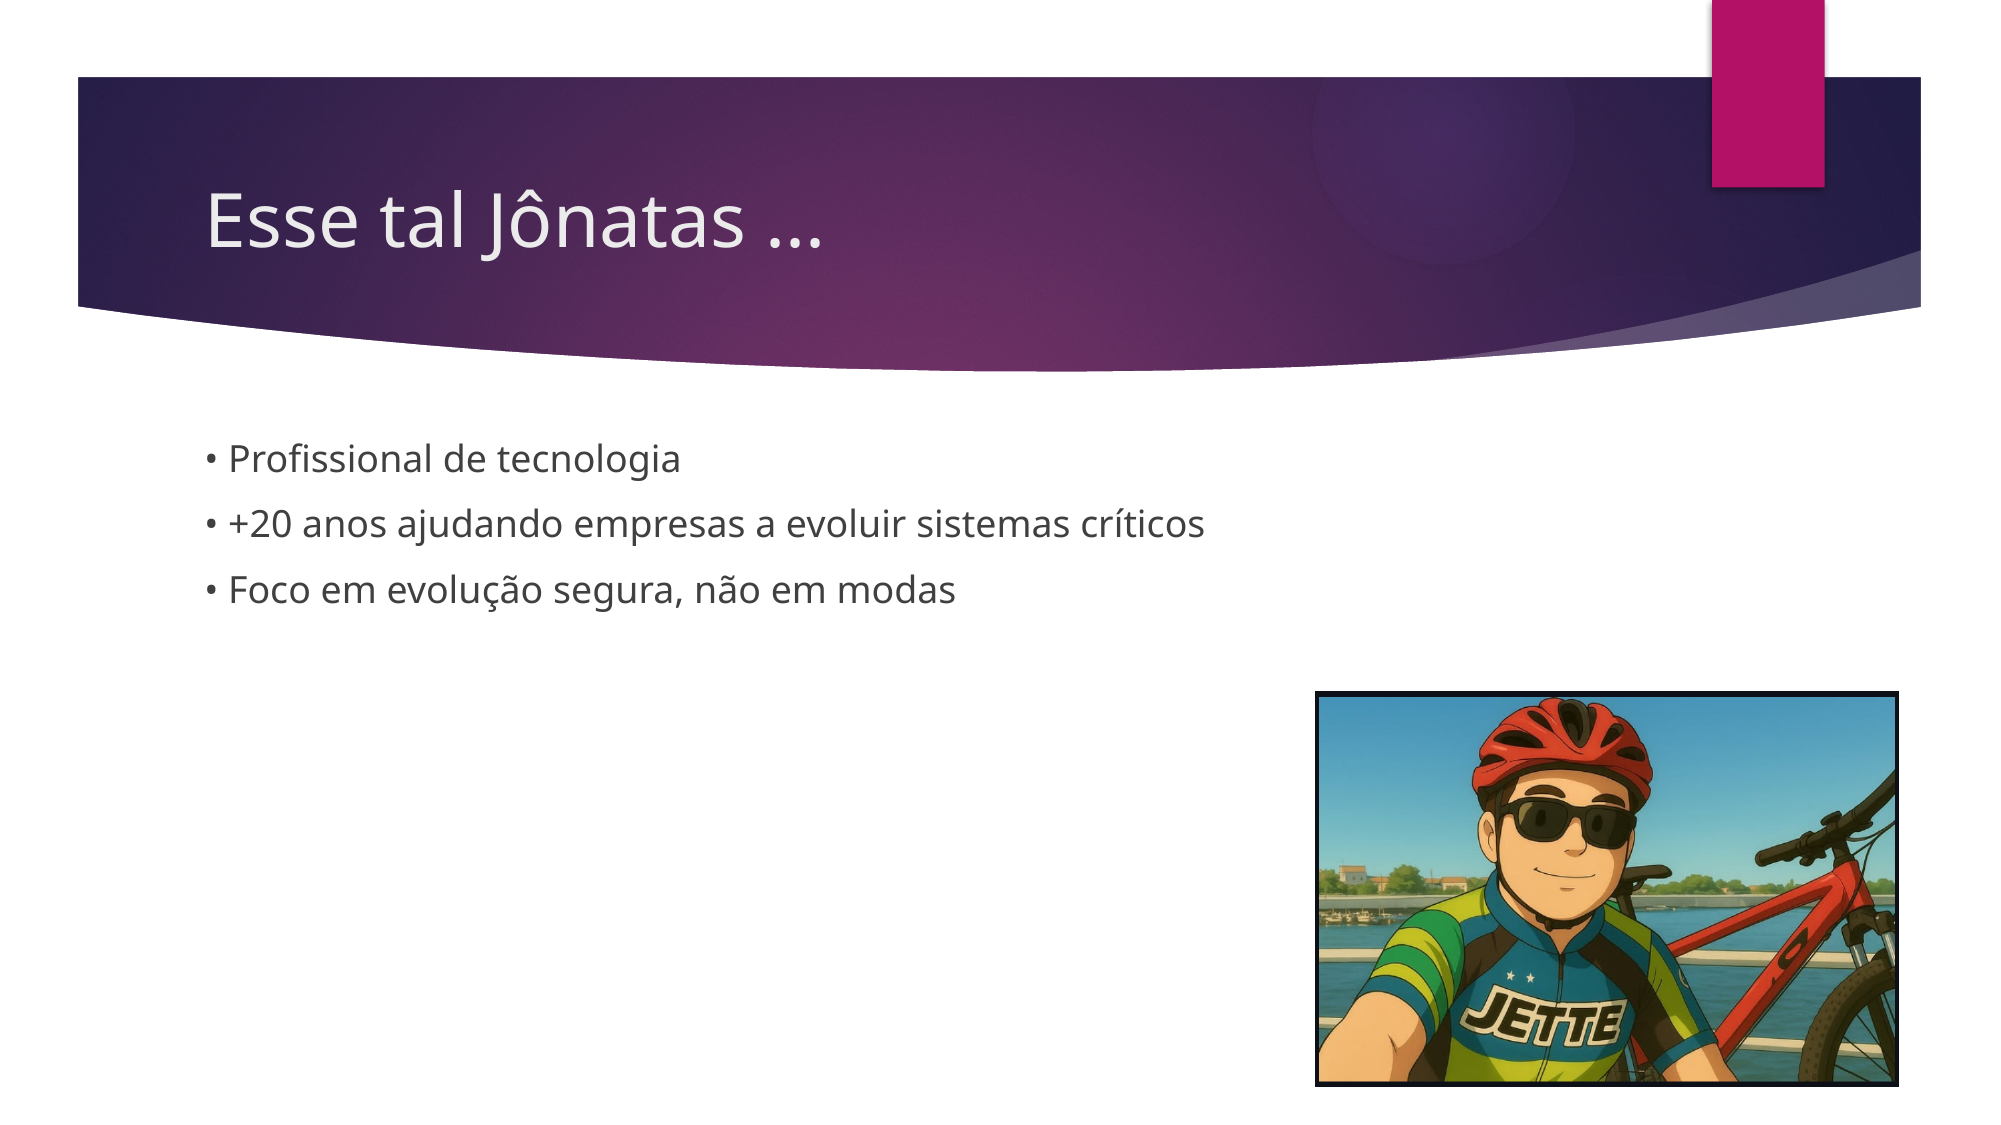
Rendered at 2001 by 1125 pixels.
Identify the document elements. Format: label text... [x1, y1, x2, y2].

picture [1315, 691, 1900, 1087]
title Esse tal Jônatas ... [189, 159, 1627, 276]
list • Profissional de tecnologia • +20 anos ajudando empresas a evoluir sistemas críticos • Foco em evolução segura, não em modas [189, 427, 1638, 988]
